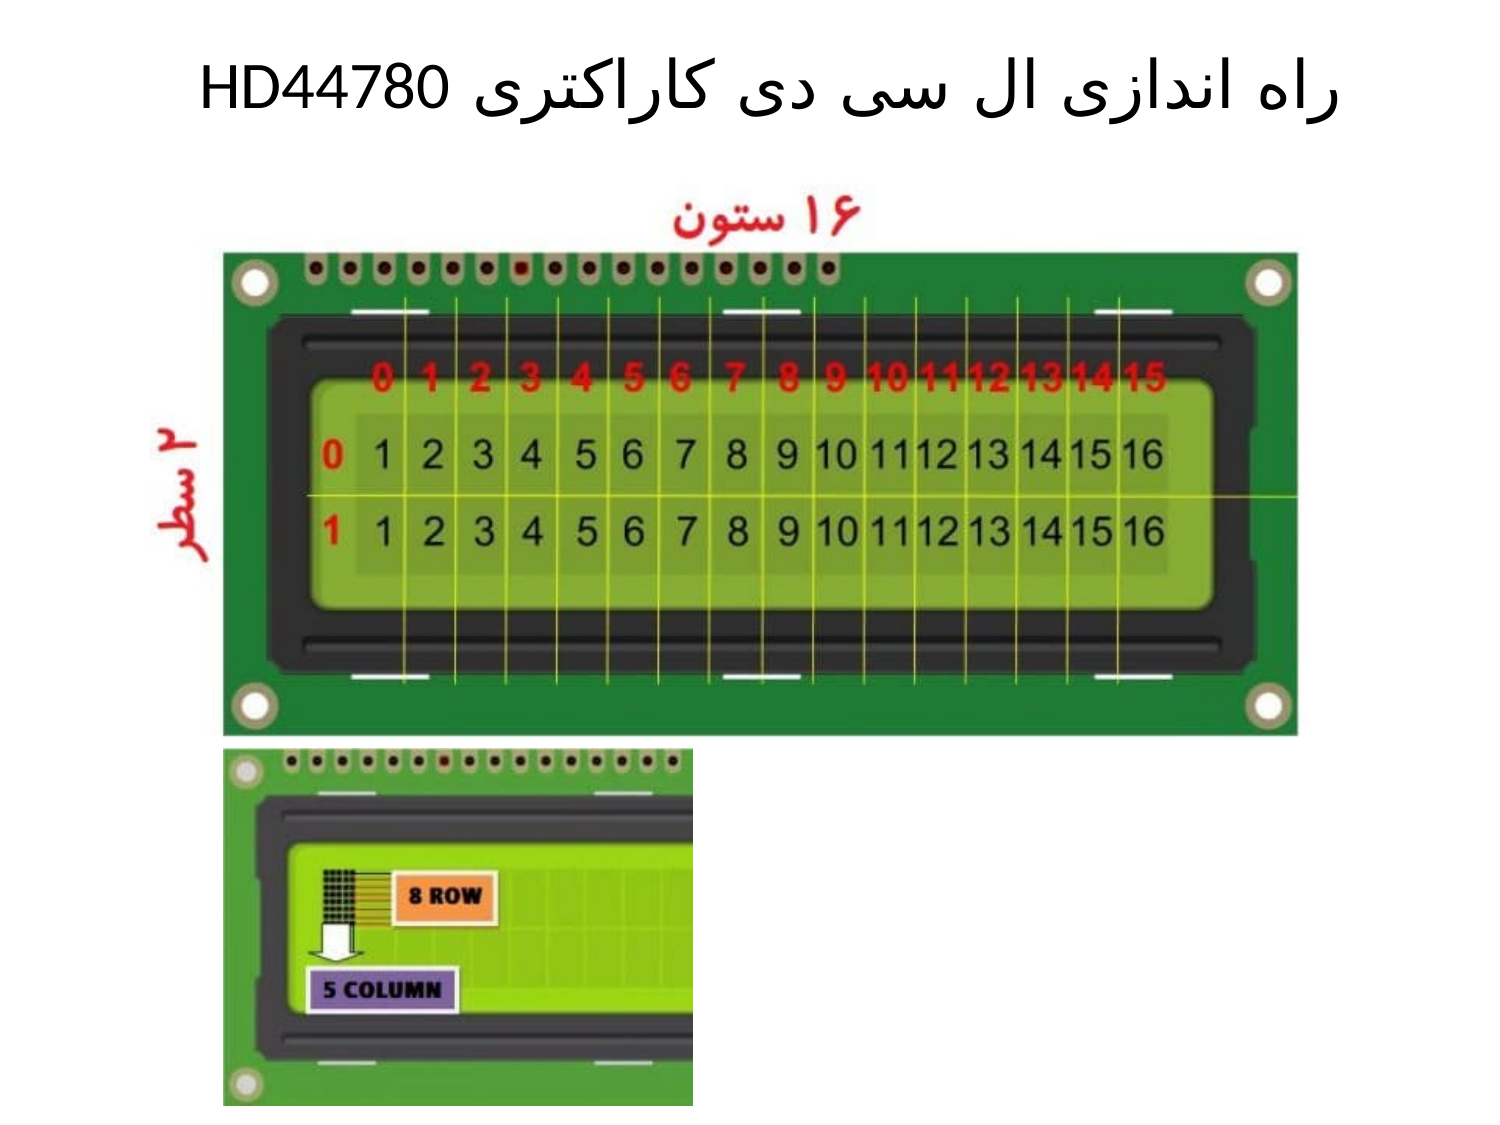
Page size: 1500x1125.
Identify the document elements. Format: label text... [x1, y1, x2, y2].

list راه اندازی ال سی دی کاراکتری HD44780 [75, 34, 1425, 132]
picture [149, 160, 1351, 741]
picture [223, 748, 693, 1107]
